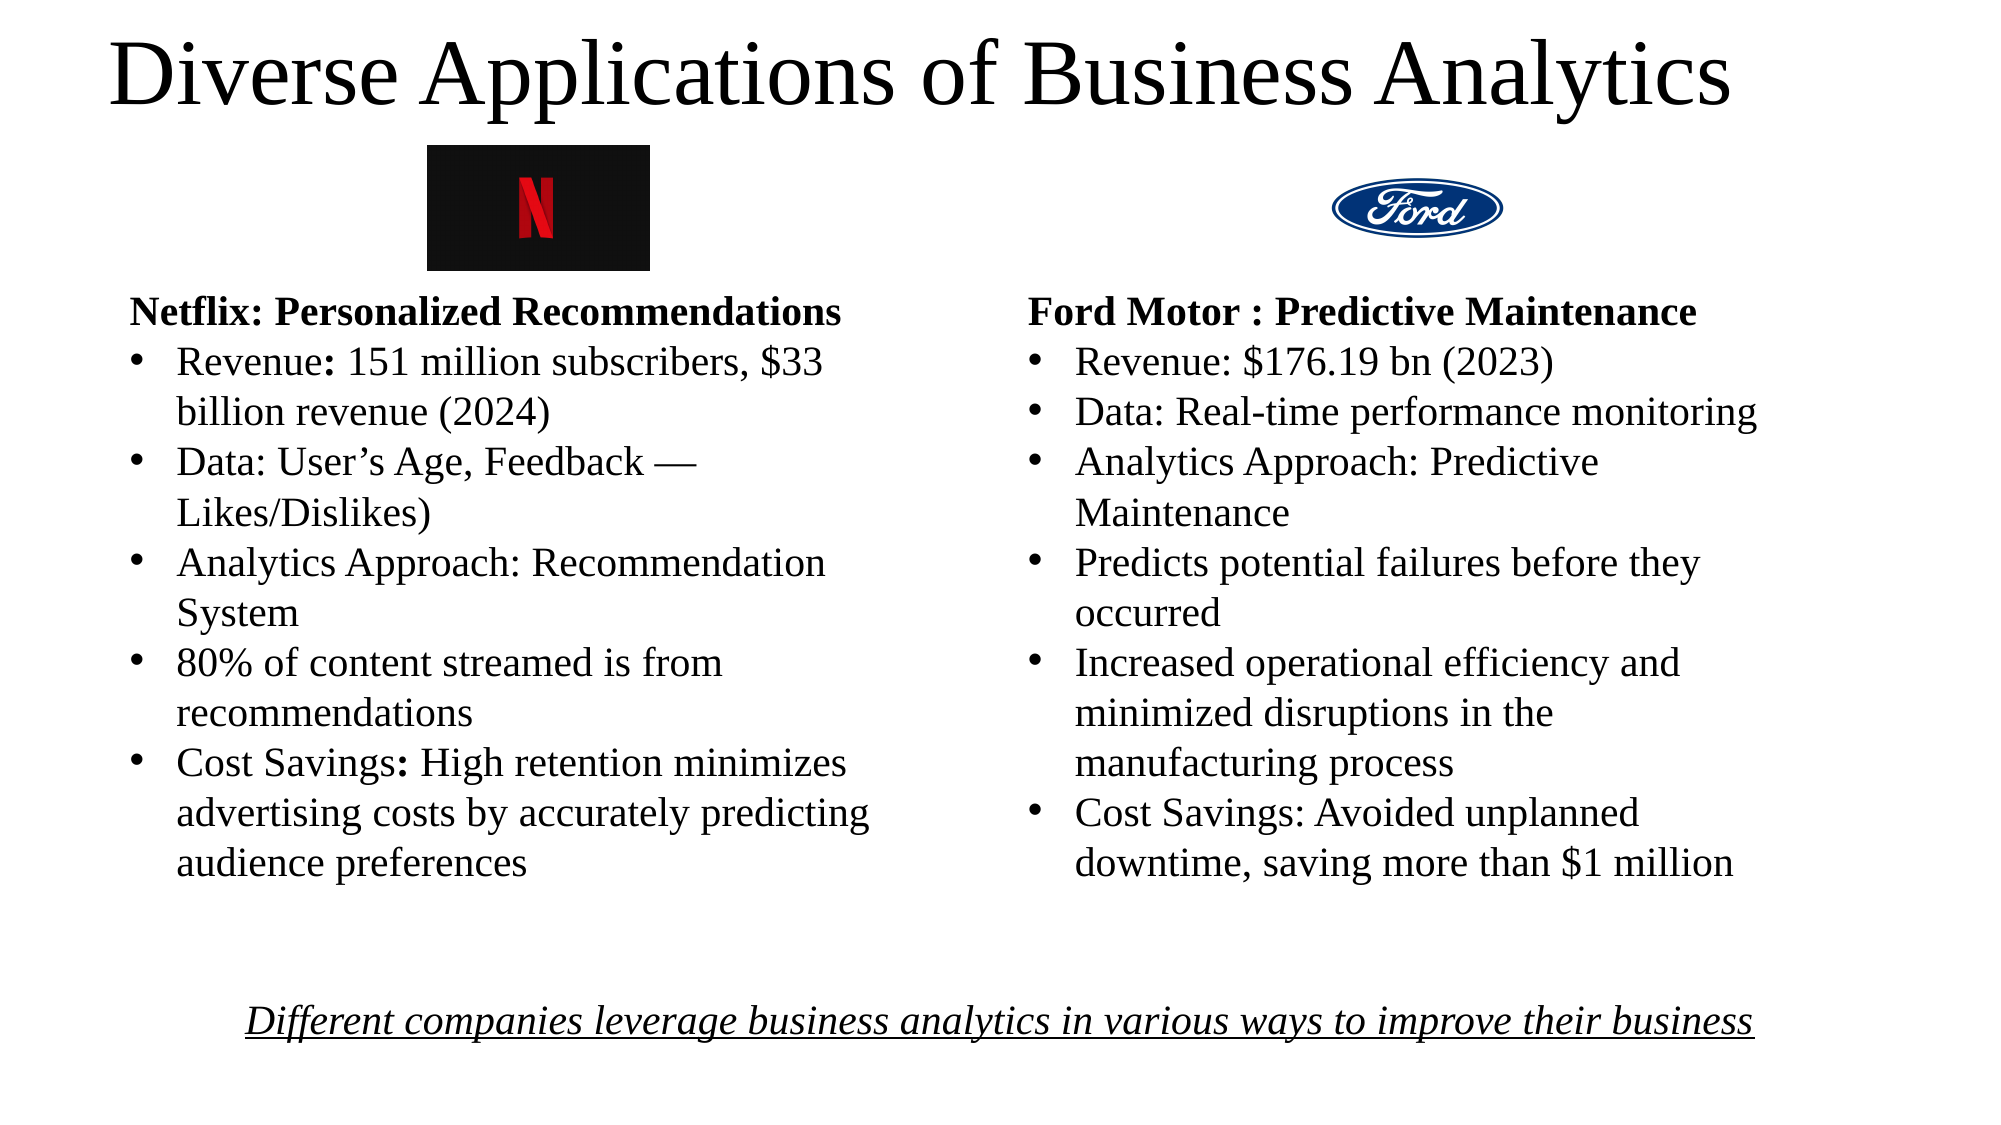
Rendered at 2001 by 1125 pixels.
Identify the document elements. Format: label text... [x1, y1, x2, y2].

picture [427, 145, 651, 271]
picture [1306, 138, 1529, 278]
text_box Netflix: Personalized Recommendations Revenue: 151 million subscribers, $33 billion revenue (2024) Data: User’s Age, Feedback — Likes/Dislikes) Analytics Approach: Recommendation System 80% of content streamed is from recommendations Cost Savings: High retention minimizes advertising costs by accurately predicting audience preferences [114, 276, 924, 892]
title Diverse Applications of Business Analytics [0, 0, 2000, 133]
text_box Ford Motor : Predictive Maintenance Revenue: $176.19 bn (2023) Data: Real-time performance monitoring Analytics Approach: Predictive Maintenance Predicts potential failures before they occurred Increased operational efficiency and minimized disruptions in the manufacturing process Cost Savings: Avoided unplanned downtime, saving more than $1 million [1013, 276, 1822, 892]
text_box Different companies leverage business analytics in various ways to improve their business [50, 985, 1950, 1050]
